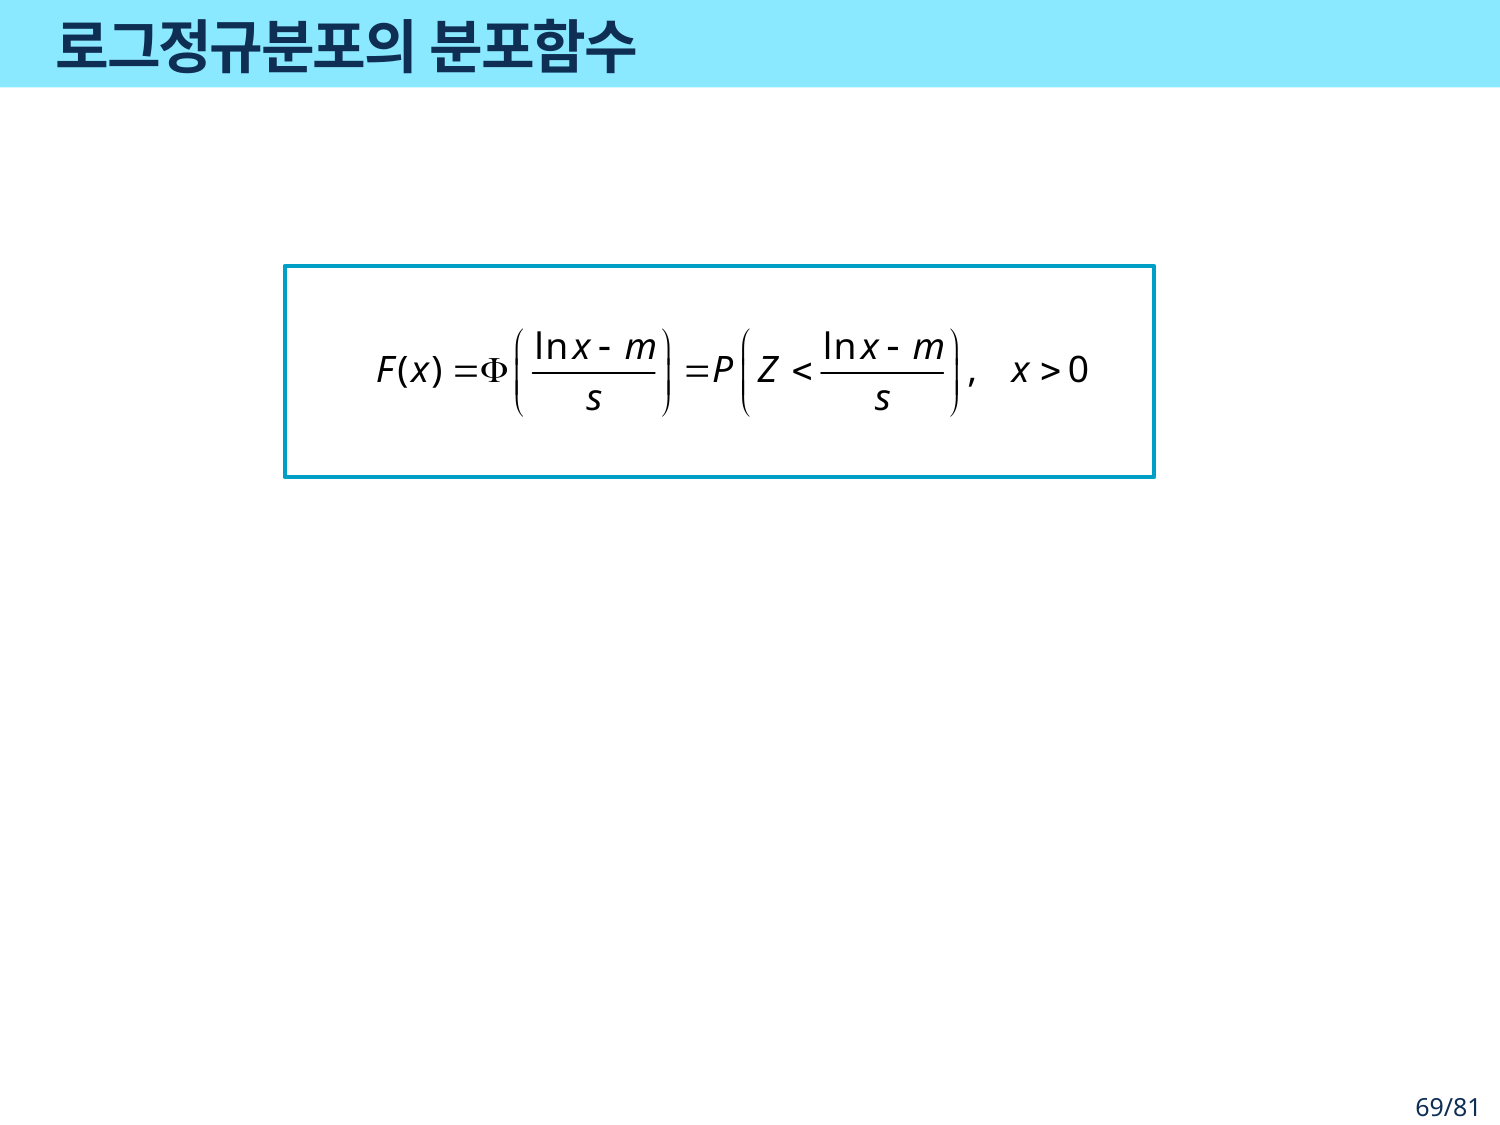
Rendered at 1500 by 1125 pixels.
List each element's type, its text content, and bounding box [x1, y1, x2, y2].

title 로그정규분포의 분포함수 [40, 5, 1288, 84]
text_box [283, 264, 1156, 479]
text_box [370, 321, 1095, 425]
